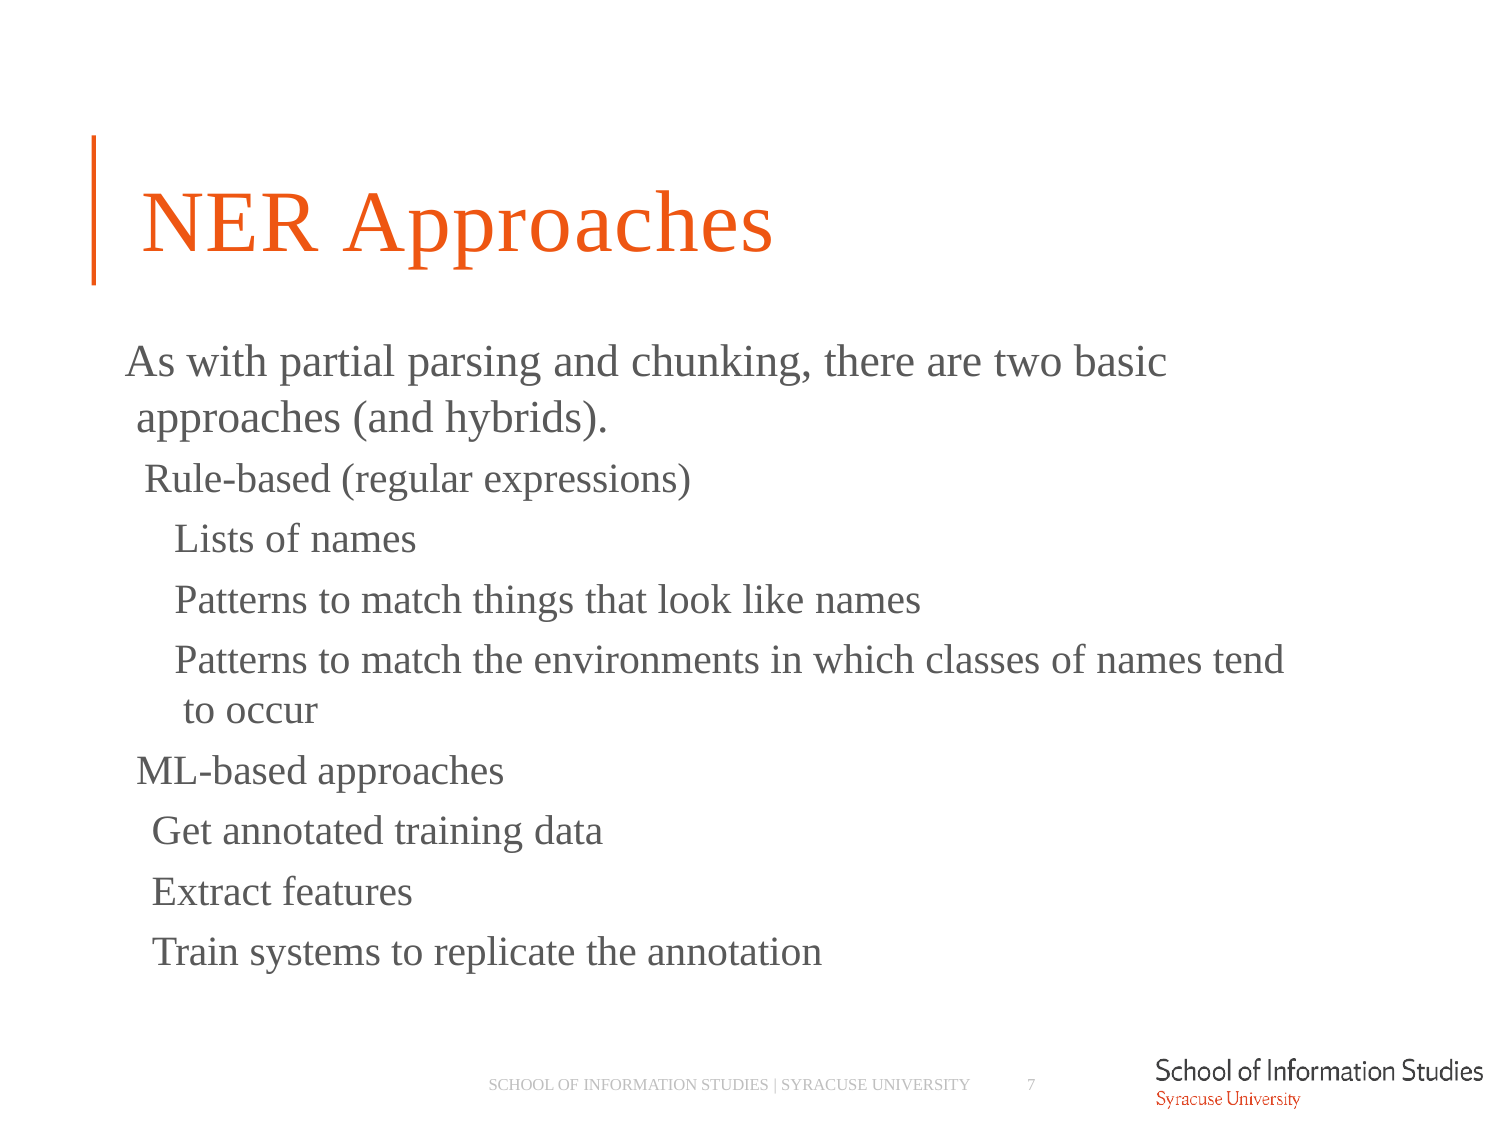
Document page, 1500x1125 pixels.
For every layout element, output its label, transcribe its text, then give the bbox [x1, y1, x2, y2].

picture [1156, 1058, 1483, 1109]
footer SCHOOL OF INFORMATION STUDIES | SYRACUSE UNIVERSITY [486, 1073, 979, 1125]
text_box As with partial parsing and chunking, there are two basic approaches (and hybrids). ­ Rule-based (regular expressions) ­ Lists of names ­ Patterns to match things that look like names ­ Patterns to match the environments in which classes of names tend to occur ­ ML-based approaches ­ Get annotated training data ­ Extract features ­ Train systems to replicate the annotation [122, 328, 1297, 974]
title NER Approaches [138, 162, 781, 328]
slide_number 7 [1020, 1073, 1050, 1125]
